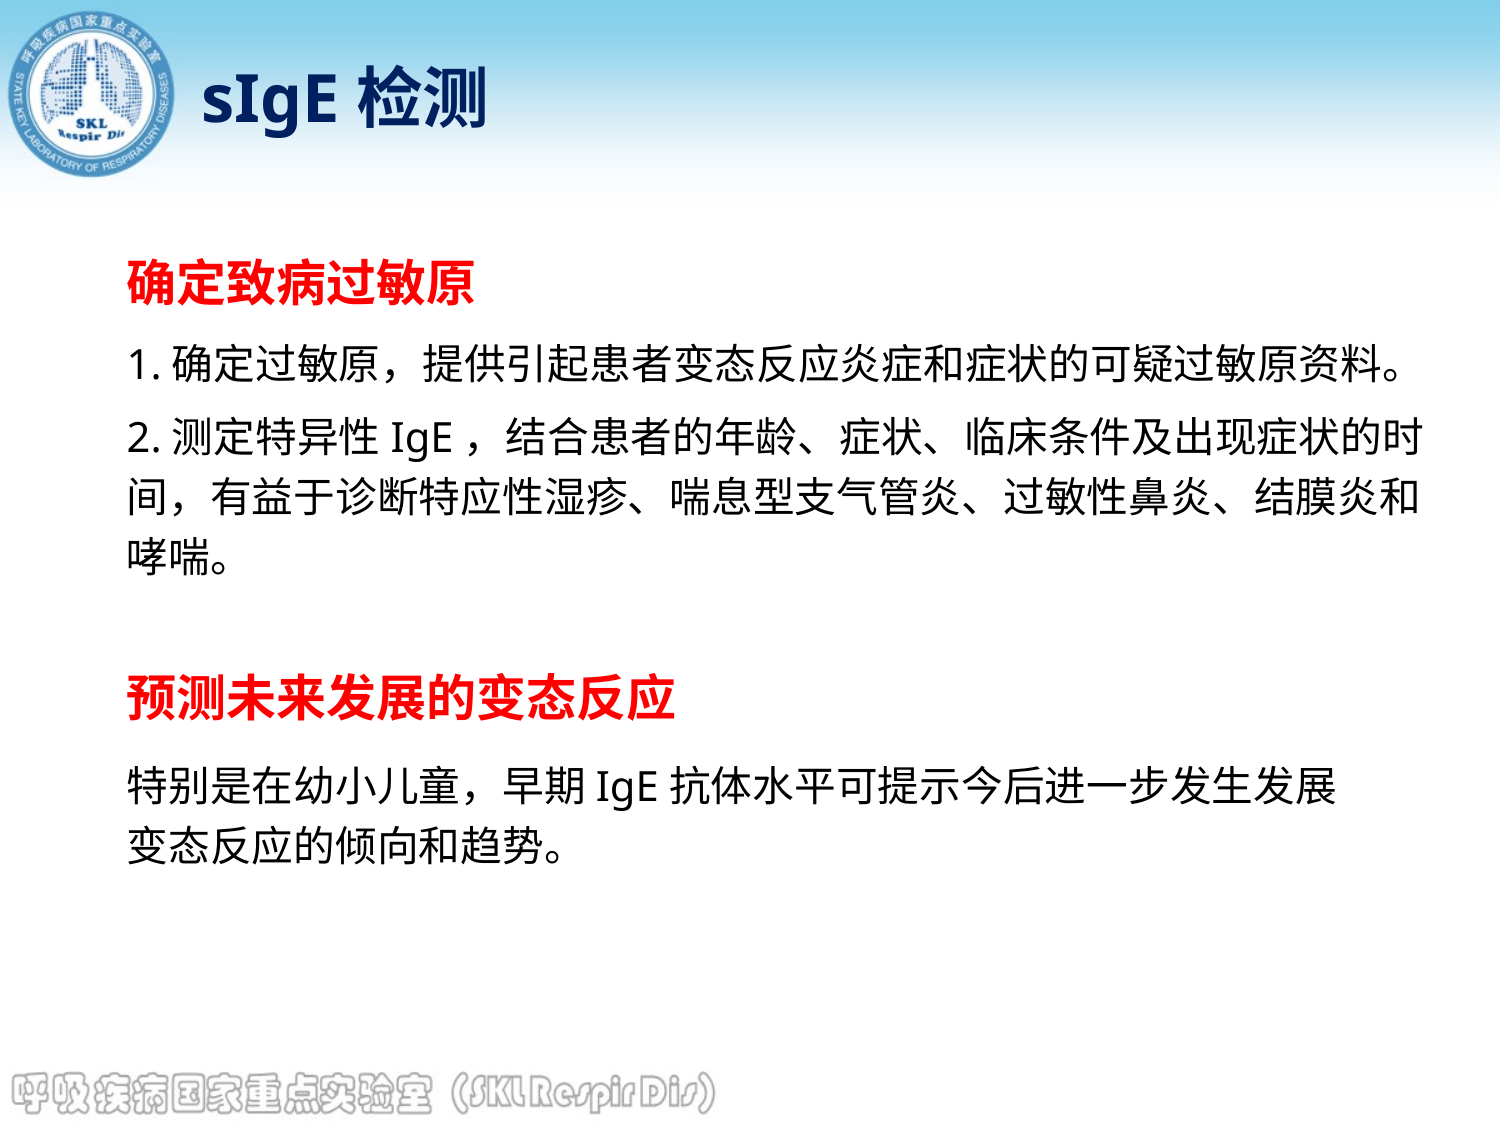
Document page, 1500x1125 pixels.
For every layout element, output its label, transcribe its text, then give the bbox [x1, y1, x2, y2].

text_box 特别是在幼小儿童，早期IgE抗体水平可提示今后进一步发生发展变态反应的倾向和趋势。 [111, 741, 1364, 948]
title 确定致病过敏原 [111, 243, 727, 315]
list sIgE检测 [97, 64, 576, 148]
text_box 1.确定过敏原，提供引起患者变态反应炎症和症状的可疑过敏原资料。 2.测定特异性IgE，结合患者的年龄、症状、临床条件及出现症状的时 间，有益于诊断特应性湿疹、喘息型支气管炎、过敏性鼻炎、结膜炎和哮喘。 [111, 320, 1442, 588]
picture [0, 0, 1500, 1125]
text_box 预测未来发展的变态反应 [111, 659, 727, 730]
